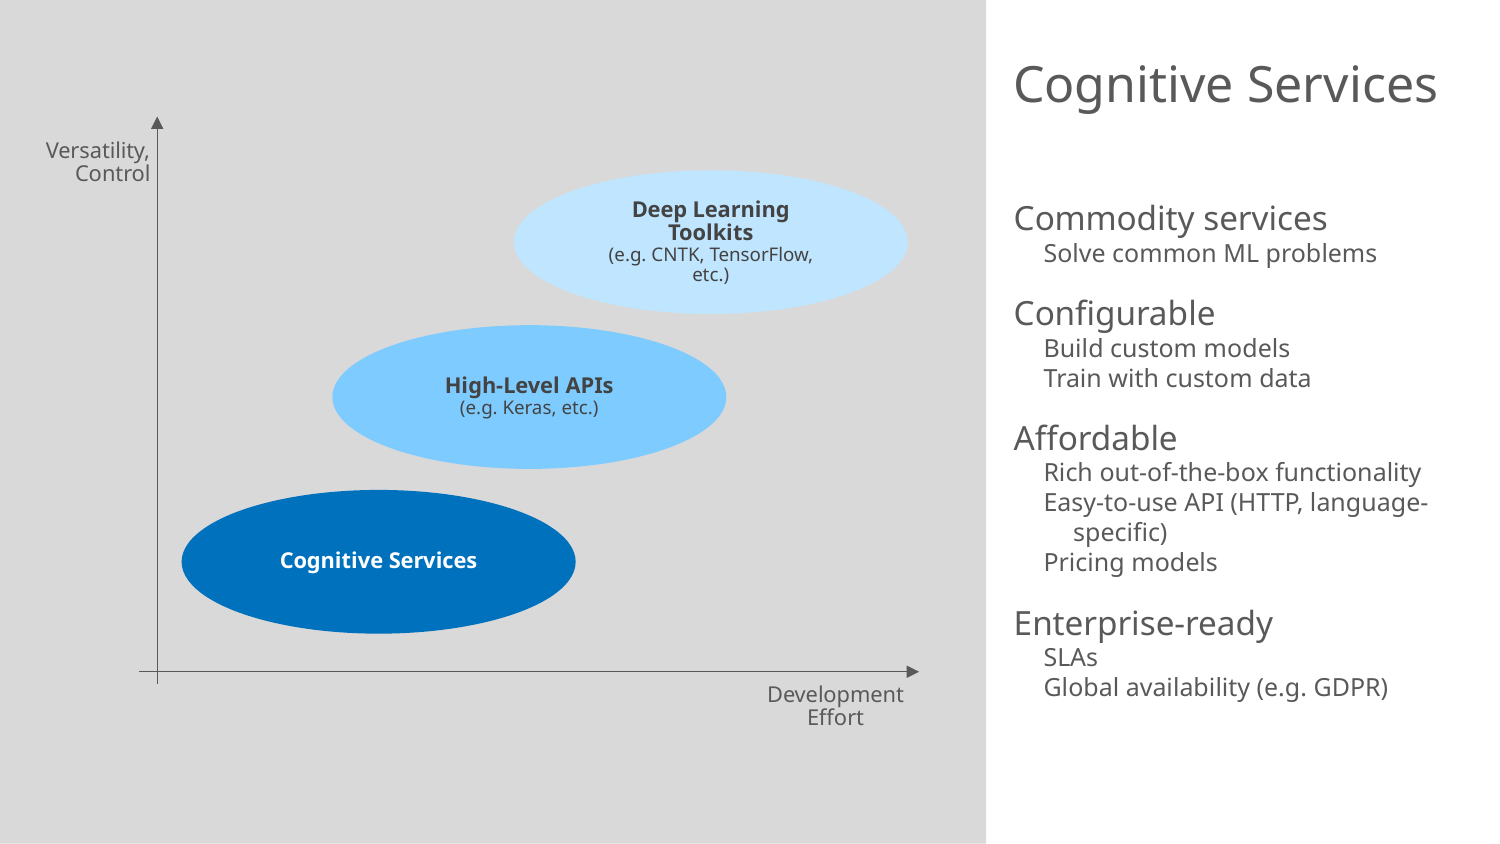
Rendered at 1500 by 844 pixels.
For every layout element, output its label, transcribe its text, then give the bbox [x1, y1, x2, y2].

text_box Cognitive Services [181, 489, 577, 635]
text_box Versatility, Control [15, 115, 181, 211]
list Commodity services Solve common ML problems Configurable Build custom models Train with custom data Affordable Rich out-of-the-box functionality Easy-to-use API (HTTP, language-specific) Pricing models Enterprise-ready SLAs Global availability (e.g. GDPR) [1013, 197, 1459, 804]
text_box Development Effort [737, 659, 935, 755]
text_box Deep Learning Toolkits (e.g. CNTK, TensorFlow, etc.) [513, 169, 909, 315]
text_box High-Level APIs (e.g. Keras, etc.) [331, 324, 727, 470]
title Cognitive Services [1013, 30, 1459, 113]
